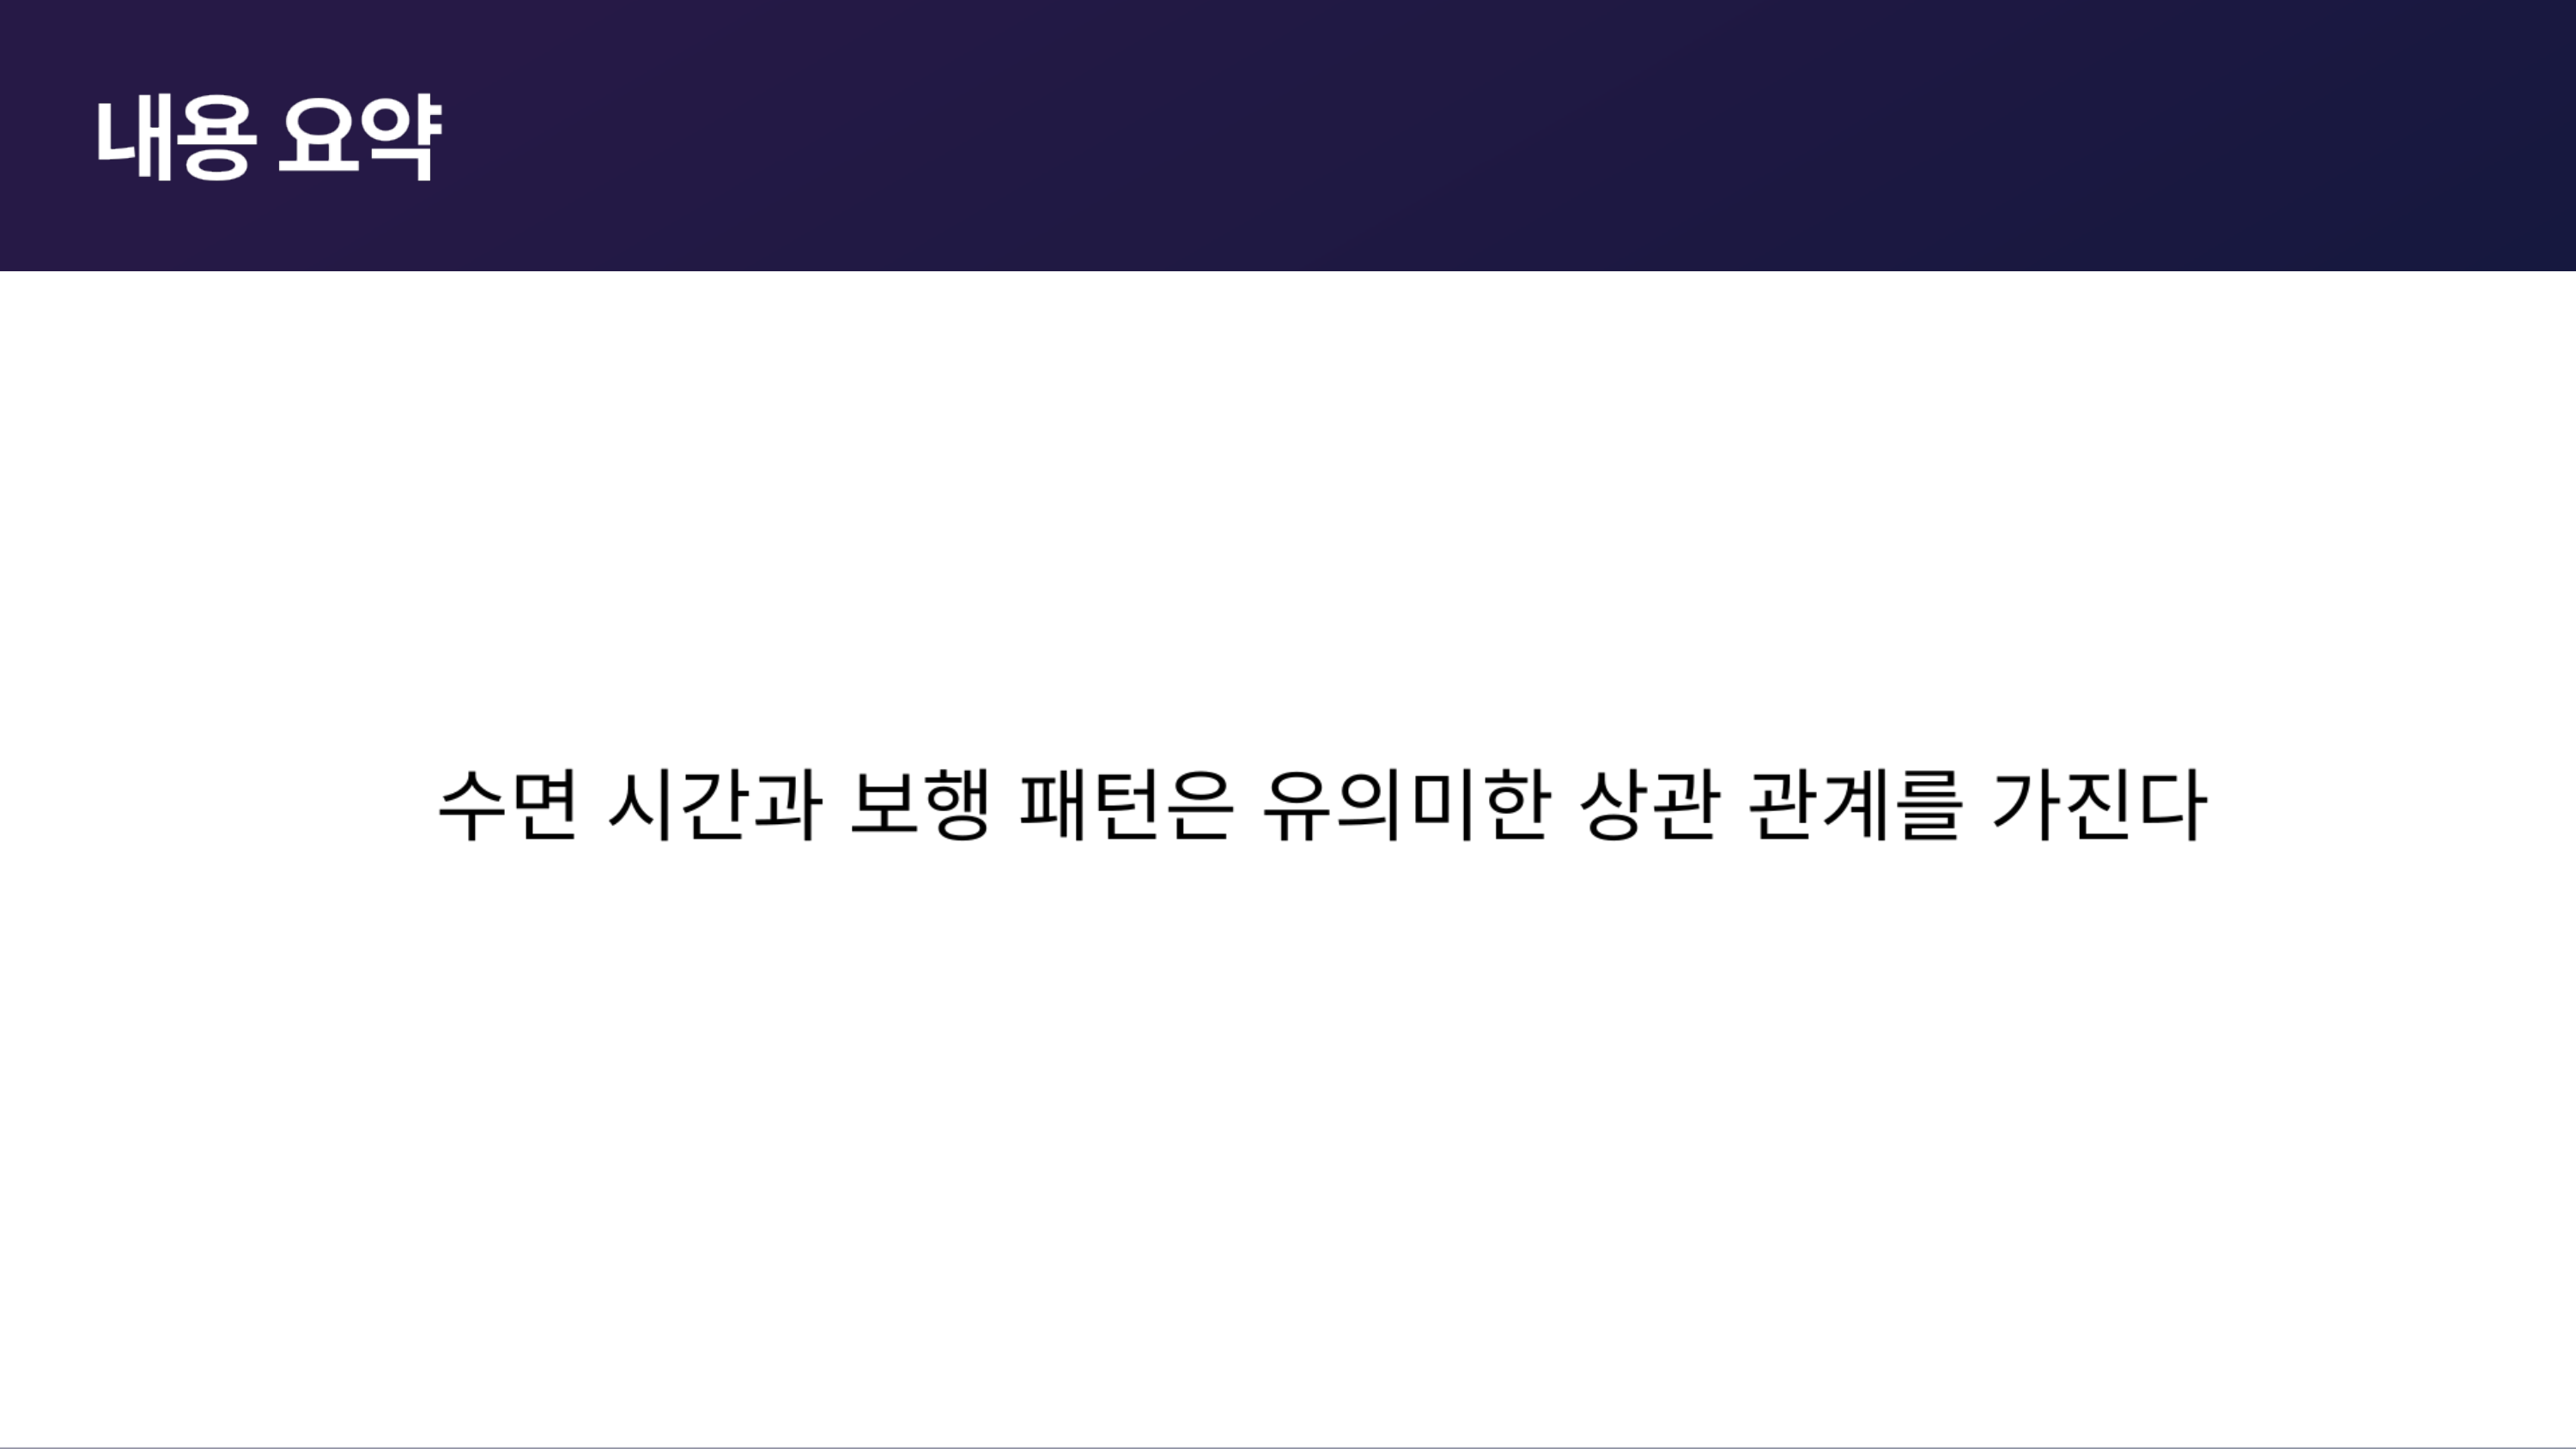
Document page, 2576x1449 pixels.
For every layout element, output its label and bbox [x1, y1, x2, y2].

picture [59, 31, 540, 296]
text_box [0, 270, 2576, 1449]
picture [345, 718, 2325, 938]
text_box [0, 0, 2576, 268]
